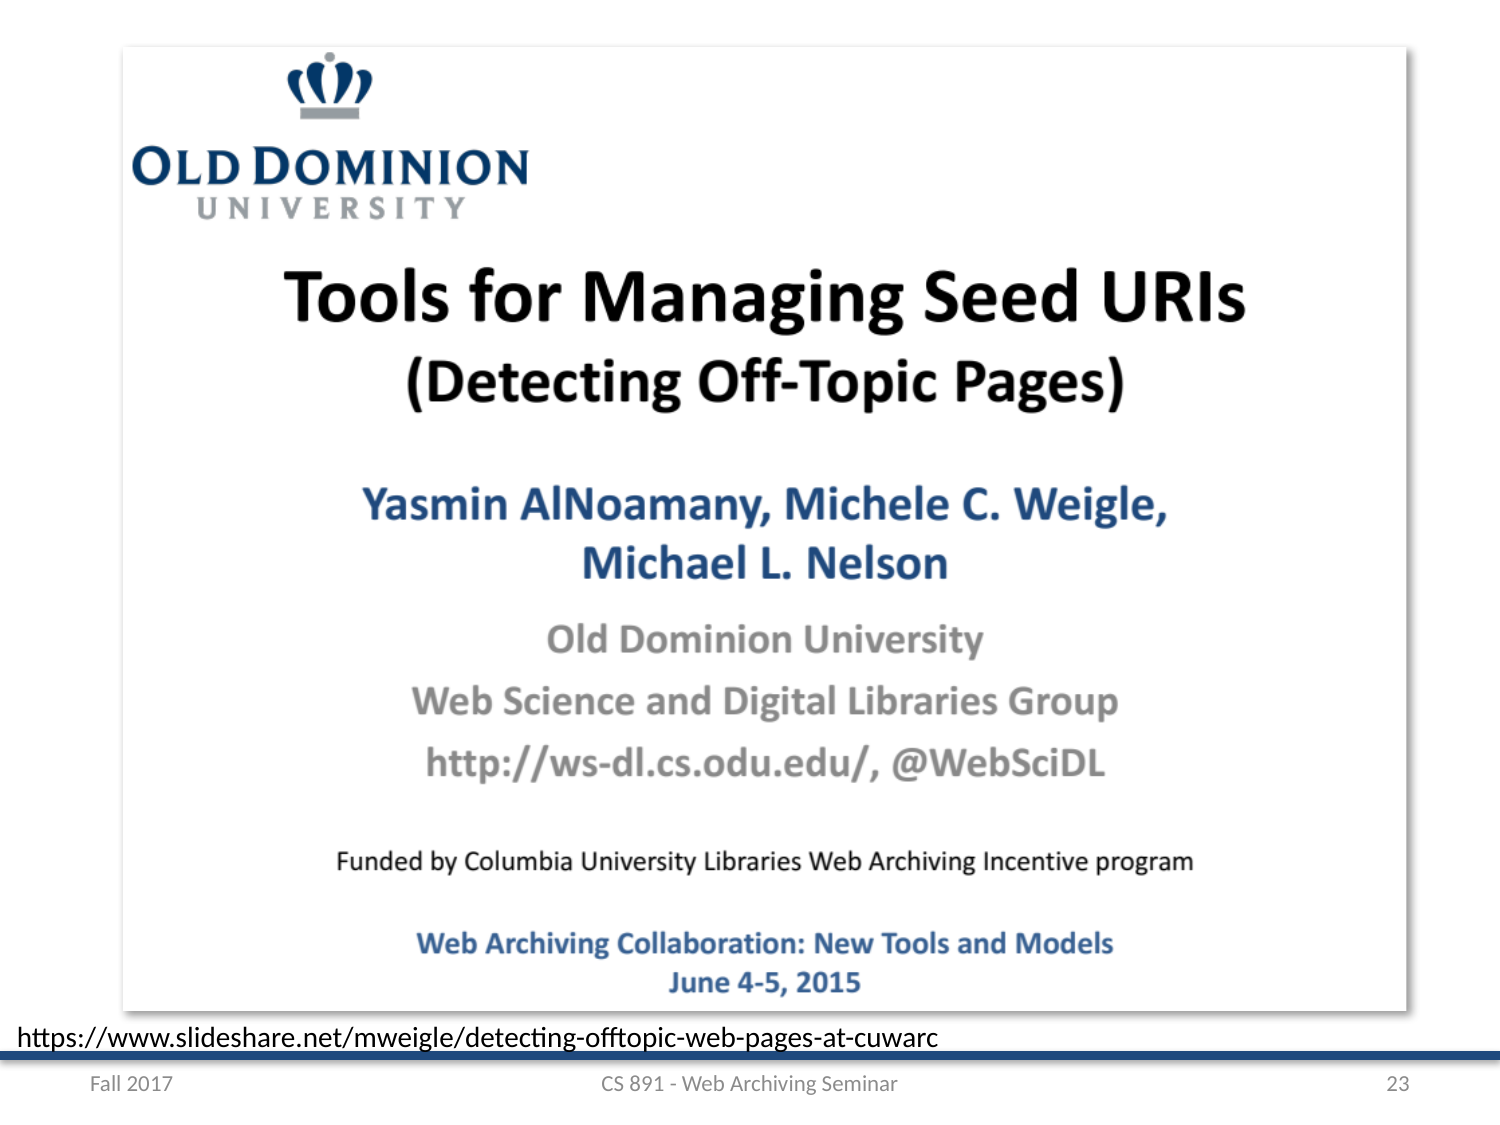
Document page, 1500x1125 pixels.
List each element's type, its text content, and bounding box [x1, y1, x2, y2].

picture [122, 47, 1407, 1011]
text_box https://www.slideshare.net/mweigle/detecting-offtopic-web-pages-at-cuwarc [2, 1010, 988, 1061]
slide_number 23 [1074, 1062, 1425, 1103]
slide_number Fall 2017 [75, 1062, 425, 1103]
footer CS 891 - Web Archiving Seminar [512, 1062, 988, 1103]
